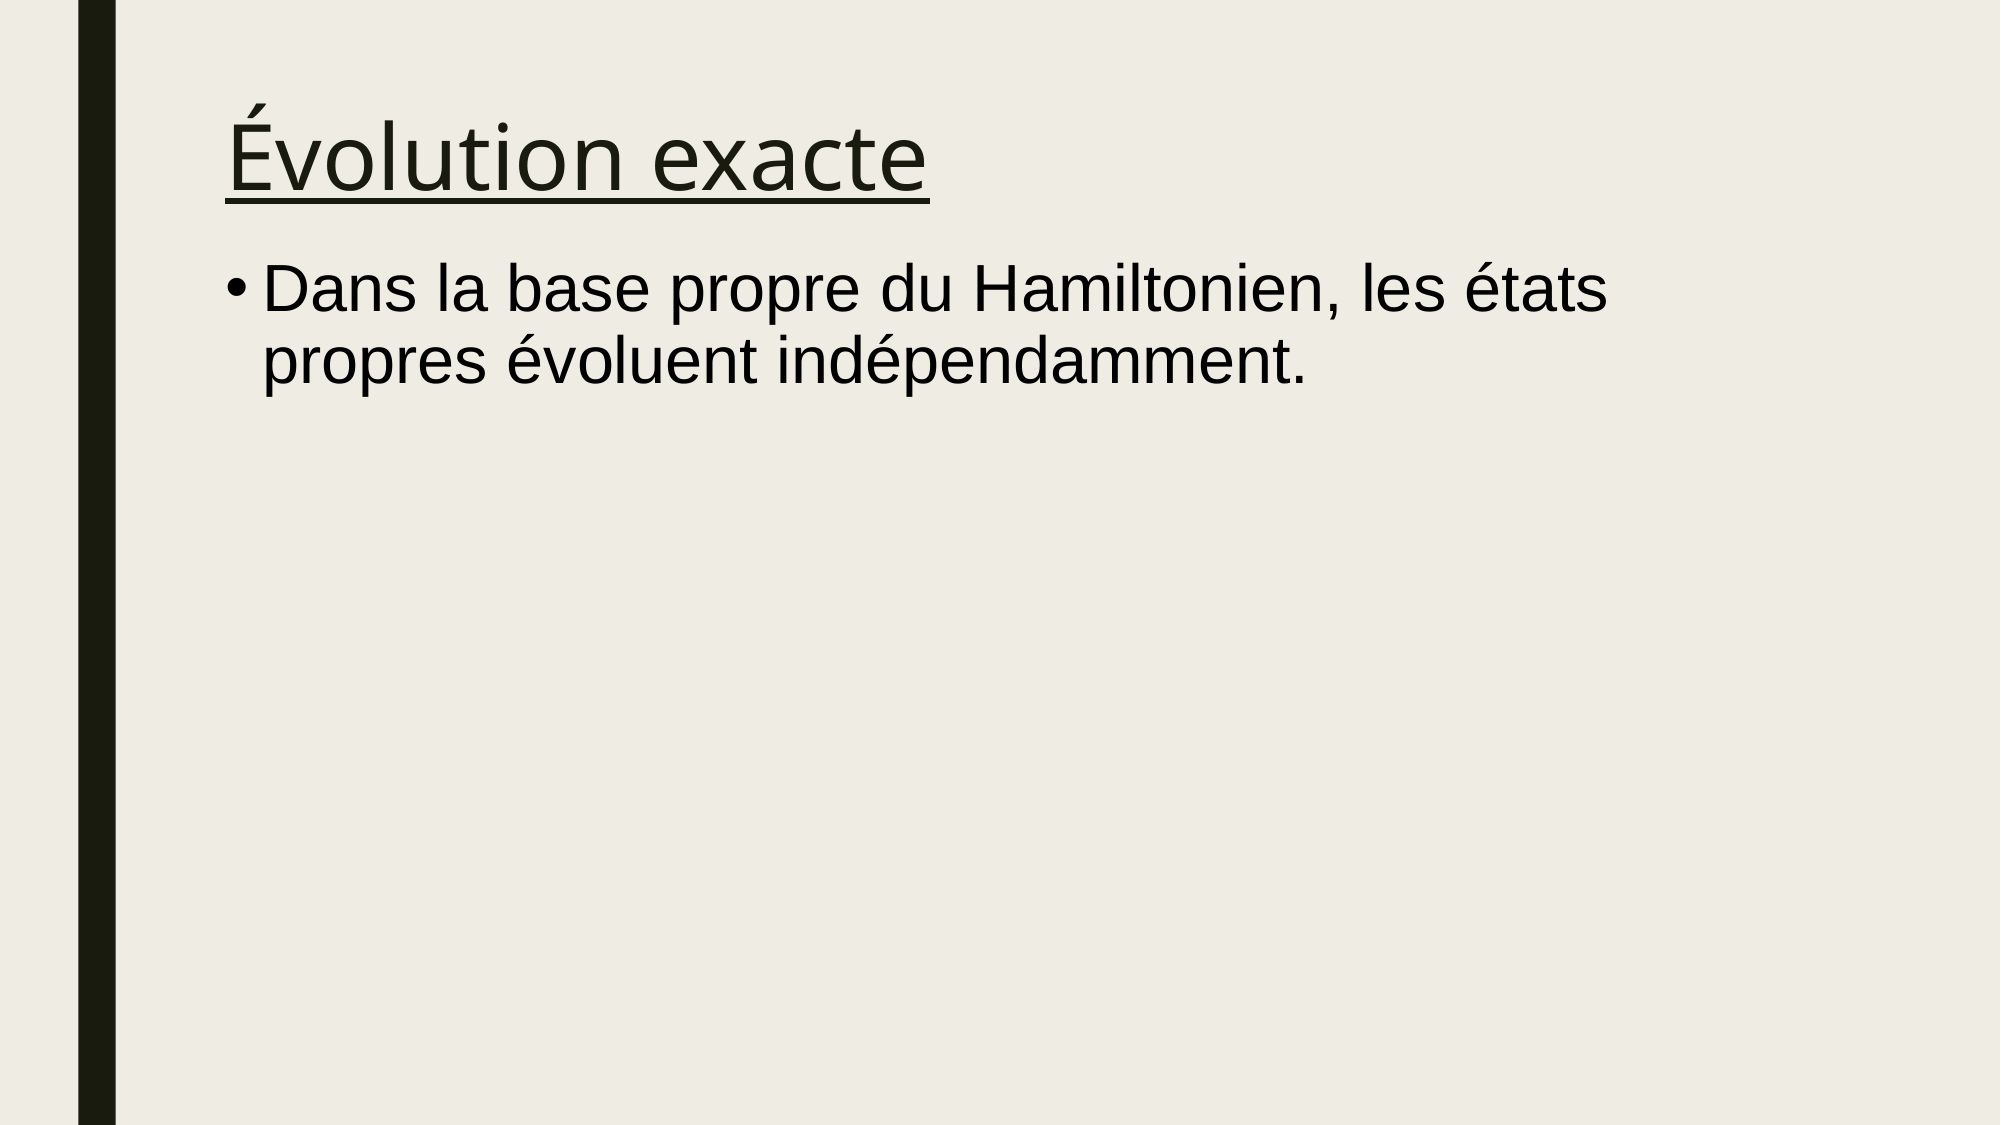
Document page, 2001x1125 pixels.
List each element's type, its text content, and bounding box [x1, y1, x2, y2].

subtitle Dans la base propre du Hamiltonien, les états propres évoluent indépendamment. [225, 243, 1800, 426]
text_box Évolution exacte [225, 112, 1800, 243]
